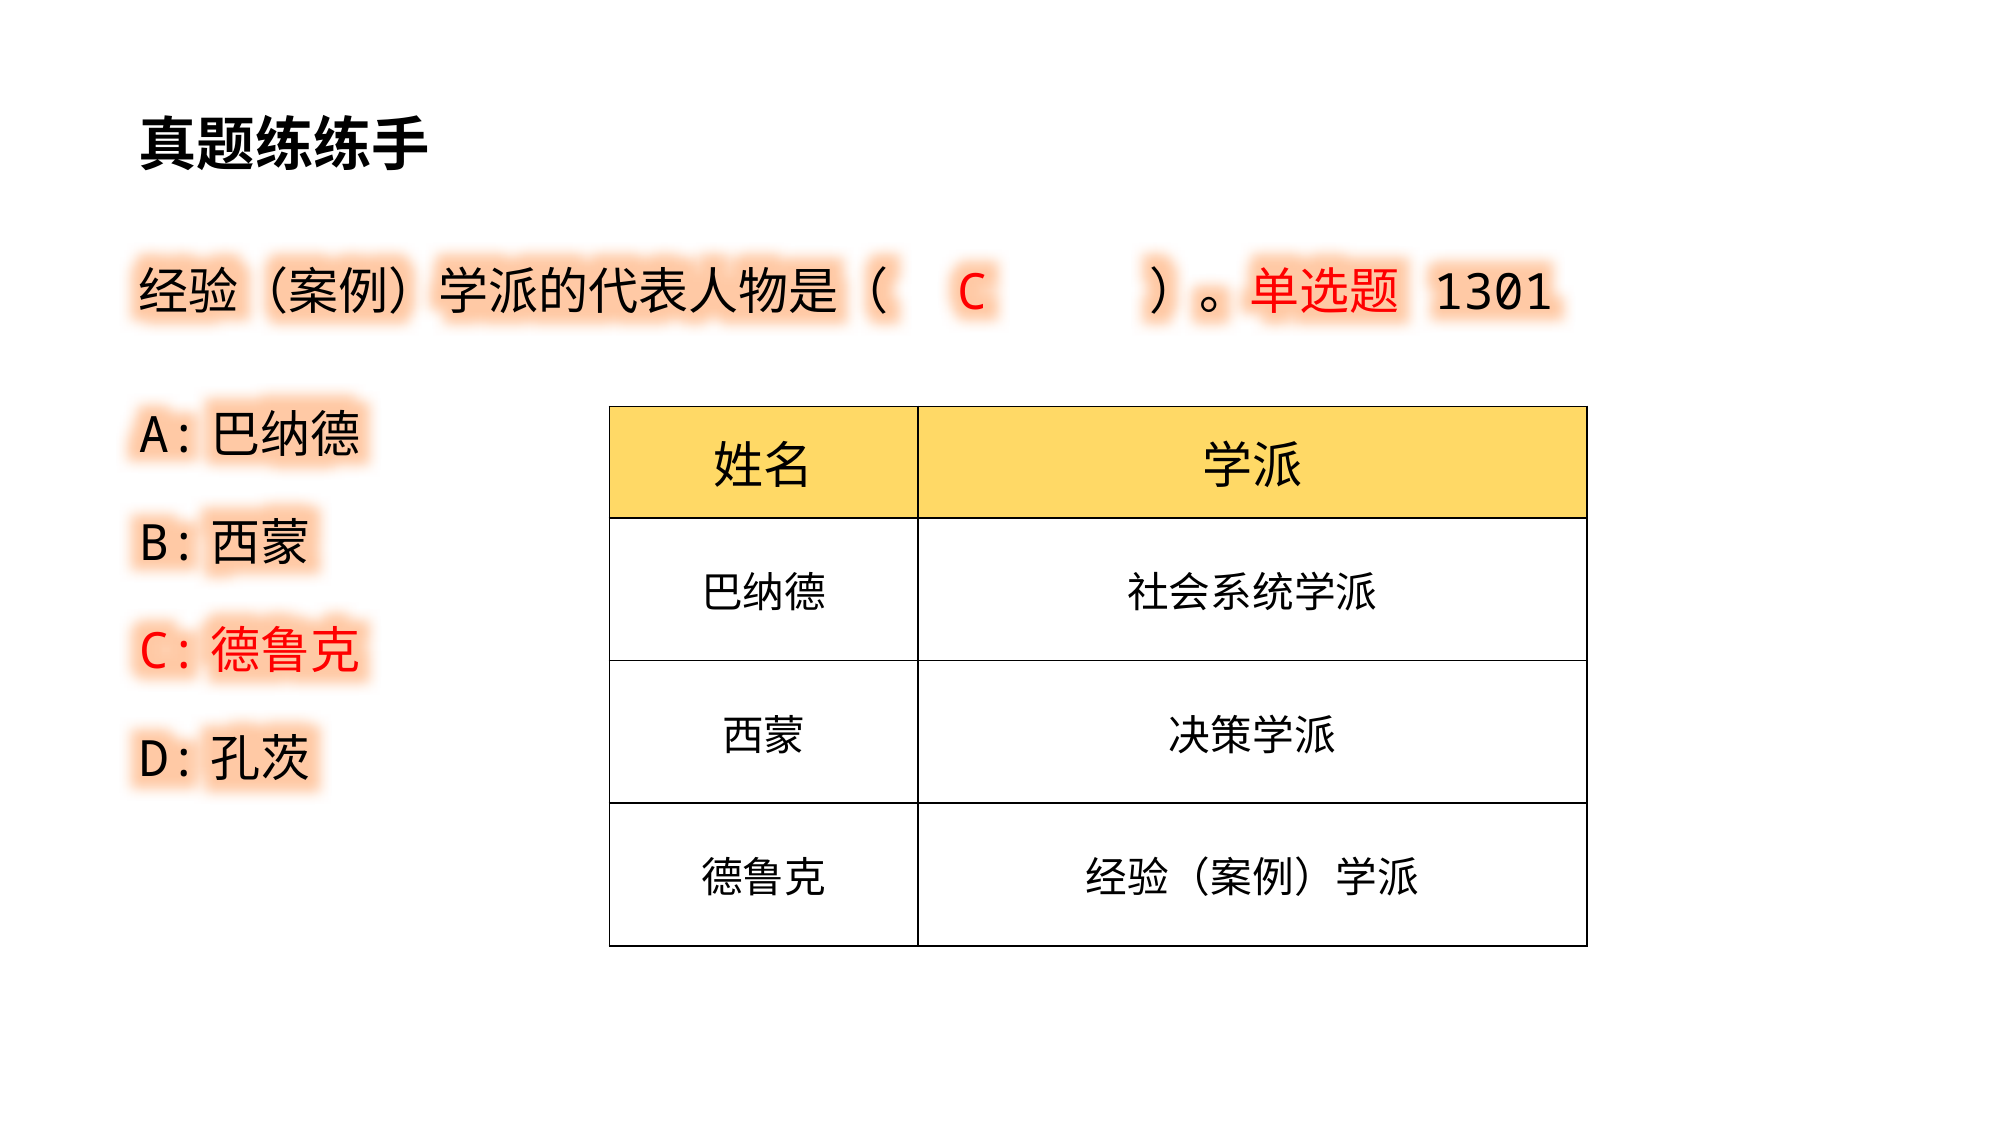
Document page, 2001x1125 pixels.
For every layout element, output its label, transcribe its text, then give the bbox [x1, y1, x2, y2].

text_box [113, 212, 1847, 1055]
table_header 姓名 [610, 407, 917, 517]
table_cell 巴纳德 [610, 519, 917, 660]
table_cell 社会系统学派 [919, 519, 1586, 660]
table_cell 西蒙 [610, 661, 917, 802]
table_cell 经验（案例）学派 [919, 804, 1586, 945]
table_header 学派 [919, 407, 1586, 517]
text_box 经验（案例）学派的代表人物是（ C ）。单选题 1301 A:巴纳德 B:西蒙 C:德鲁克 D:孔茨 [120, 219, 1839, 1047]
text_box 真题练练手 [120, 97, 1568, 187]
table_cell 激励需求理论 [117, 216, 1843, 1051]
table_cell 决策学派 [919, 661, 1586, 802]
table_cell 德鲁克 [610, 804, 917, 945]
